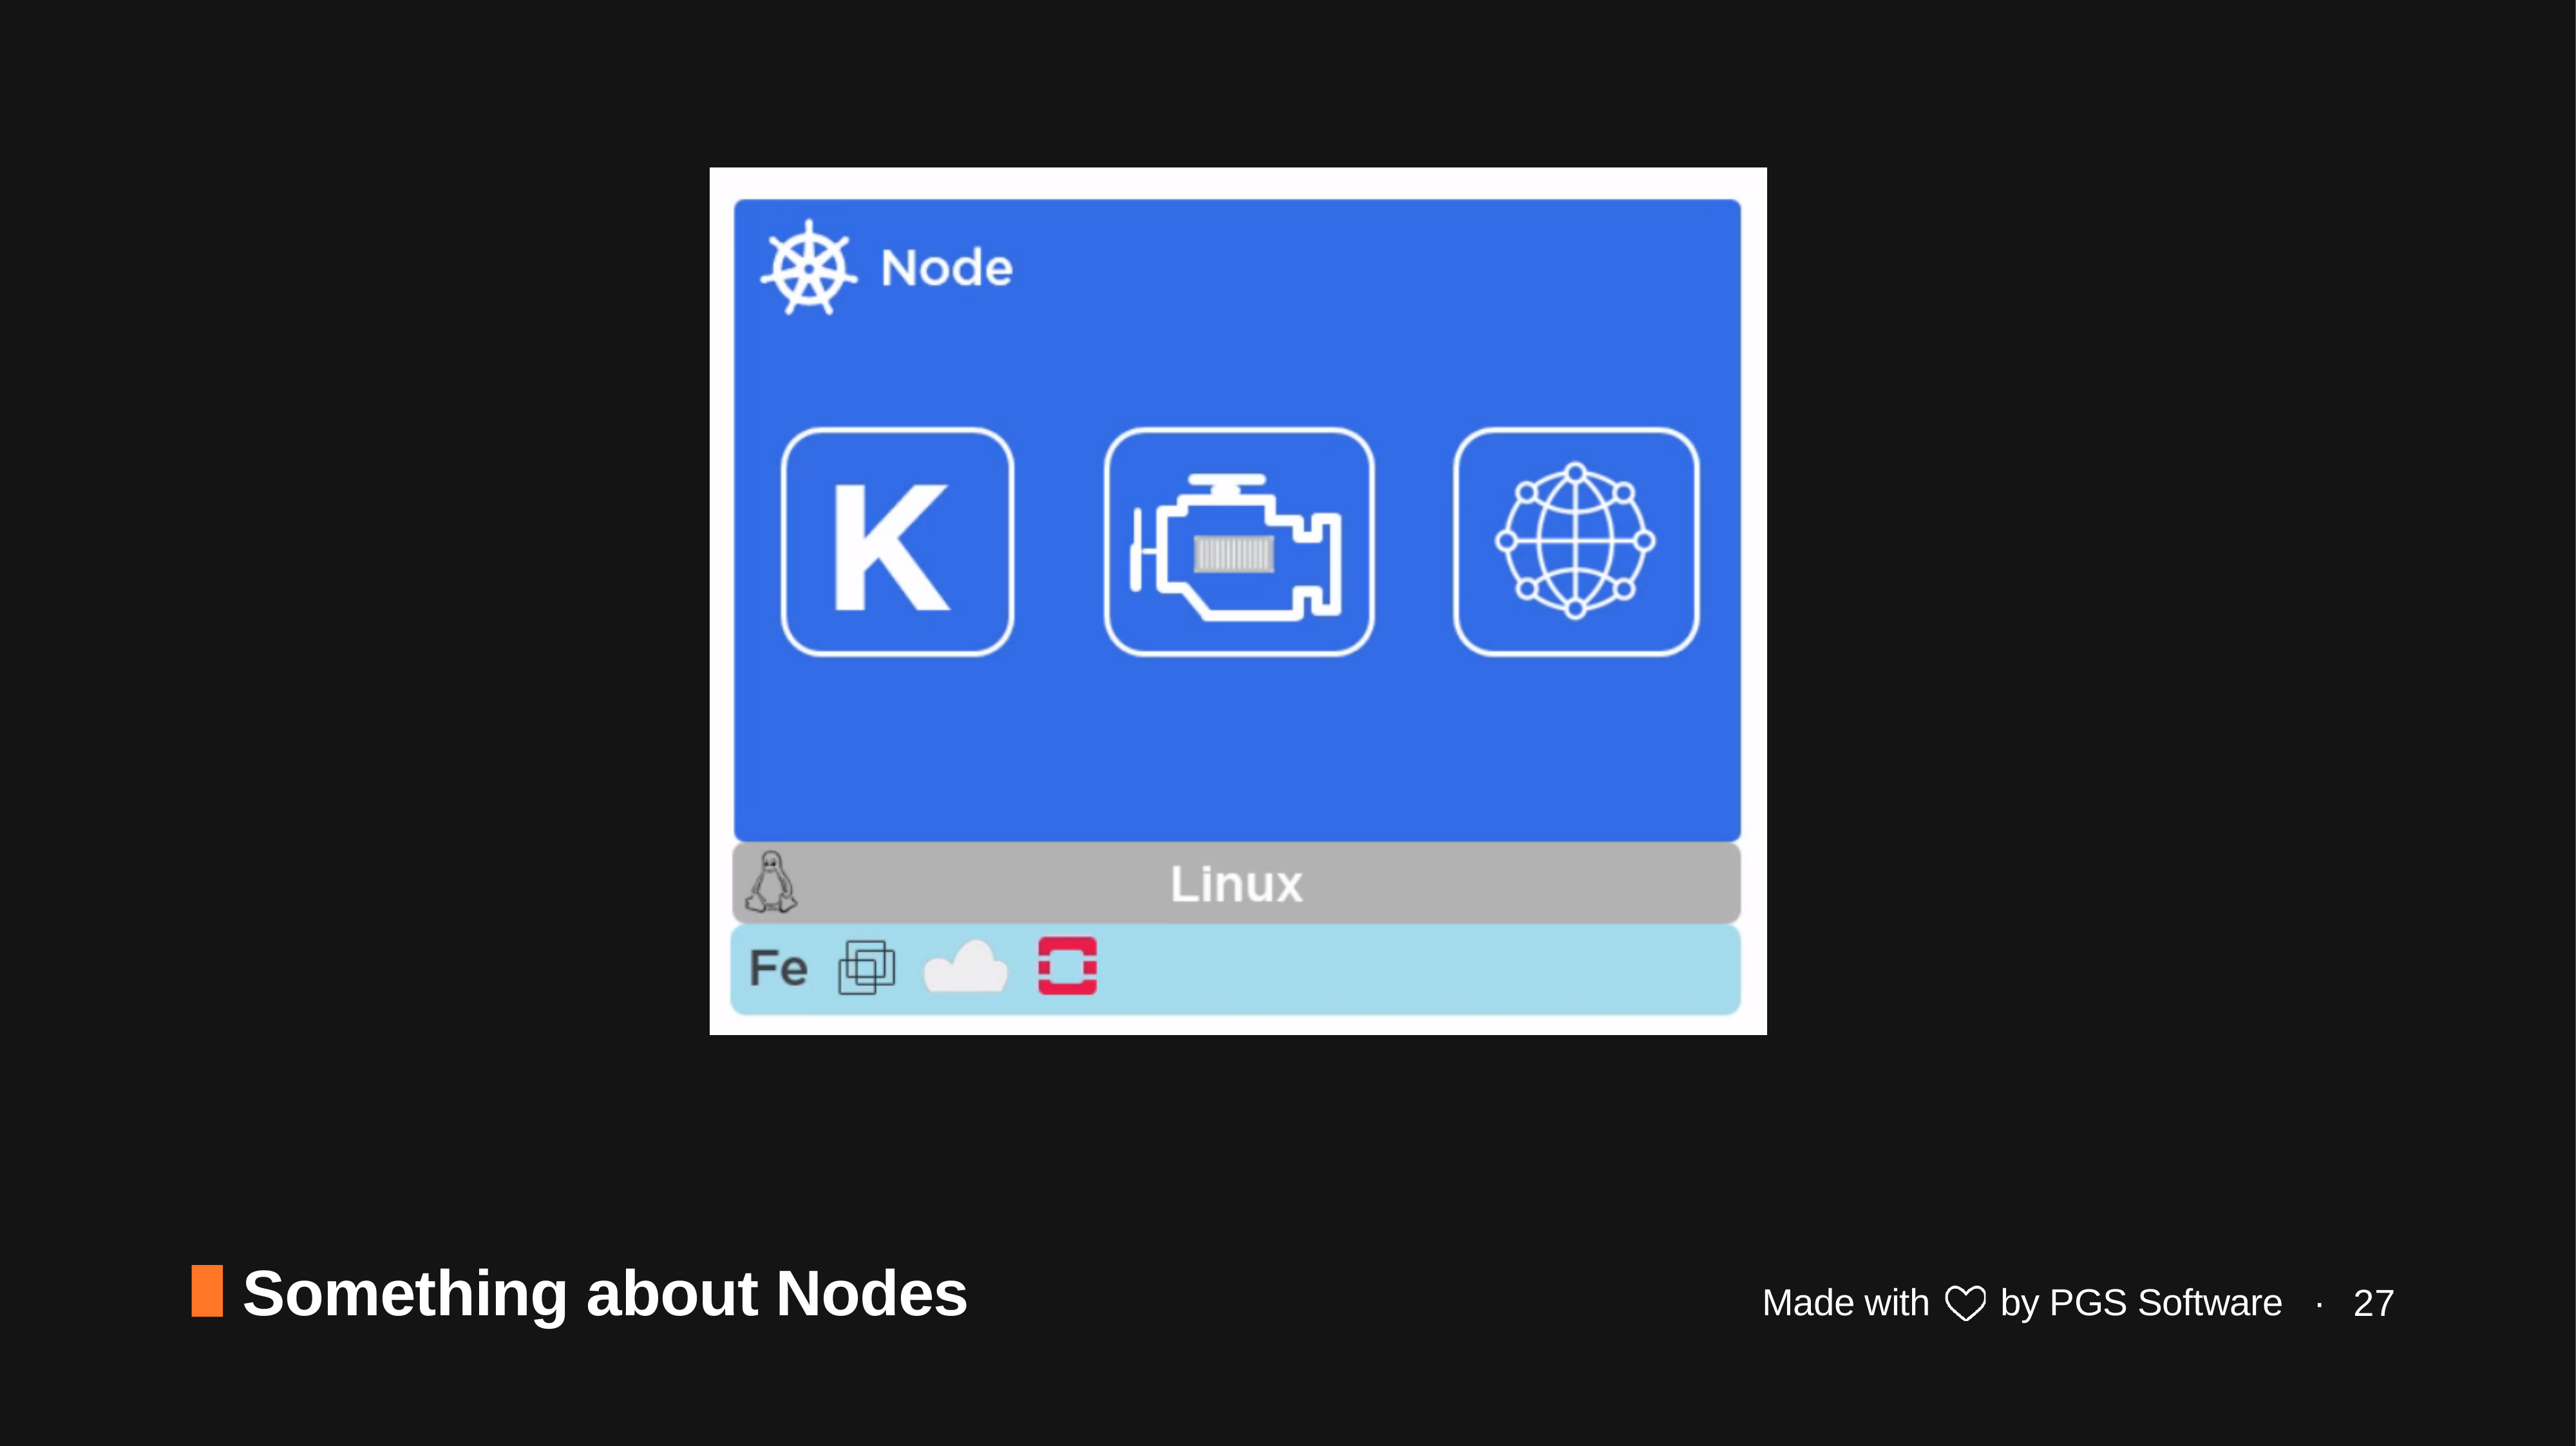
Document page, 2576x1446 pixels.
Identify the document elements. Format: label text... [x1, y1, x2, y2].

picture [710, 167, 1768, 1035]
list Something about Nodes [233, 1246, 1494, 1334]
slide_number 27 [2344, 1274, 2427, 1329]
